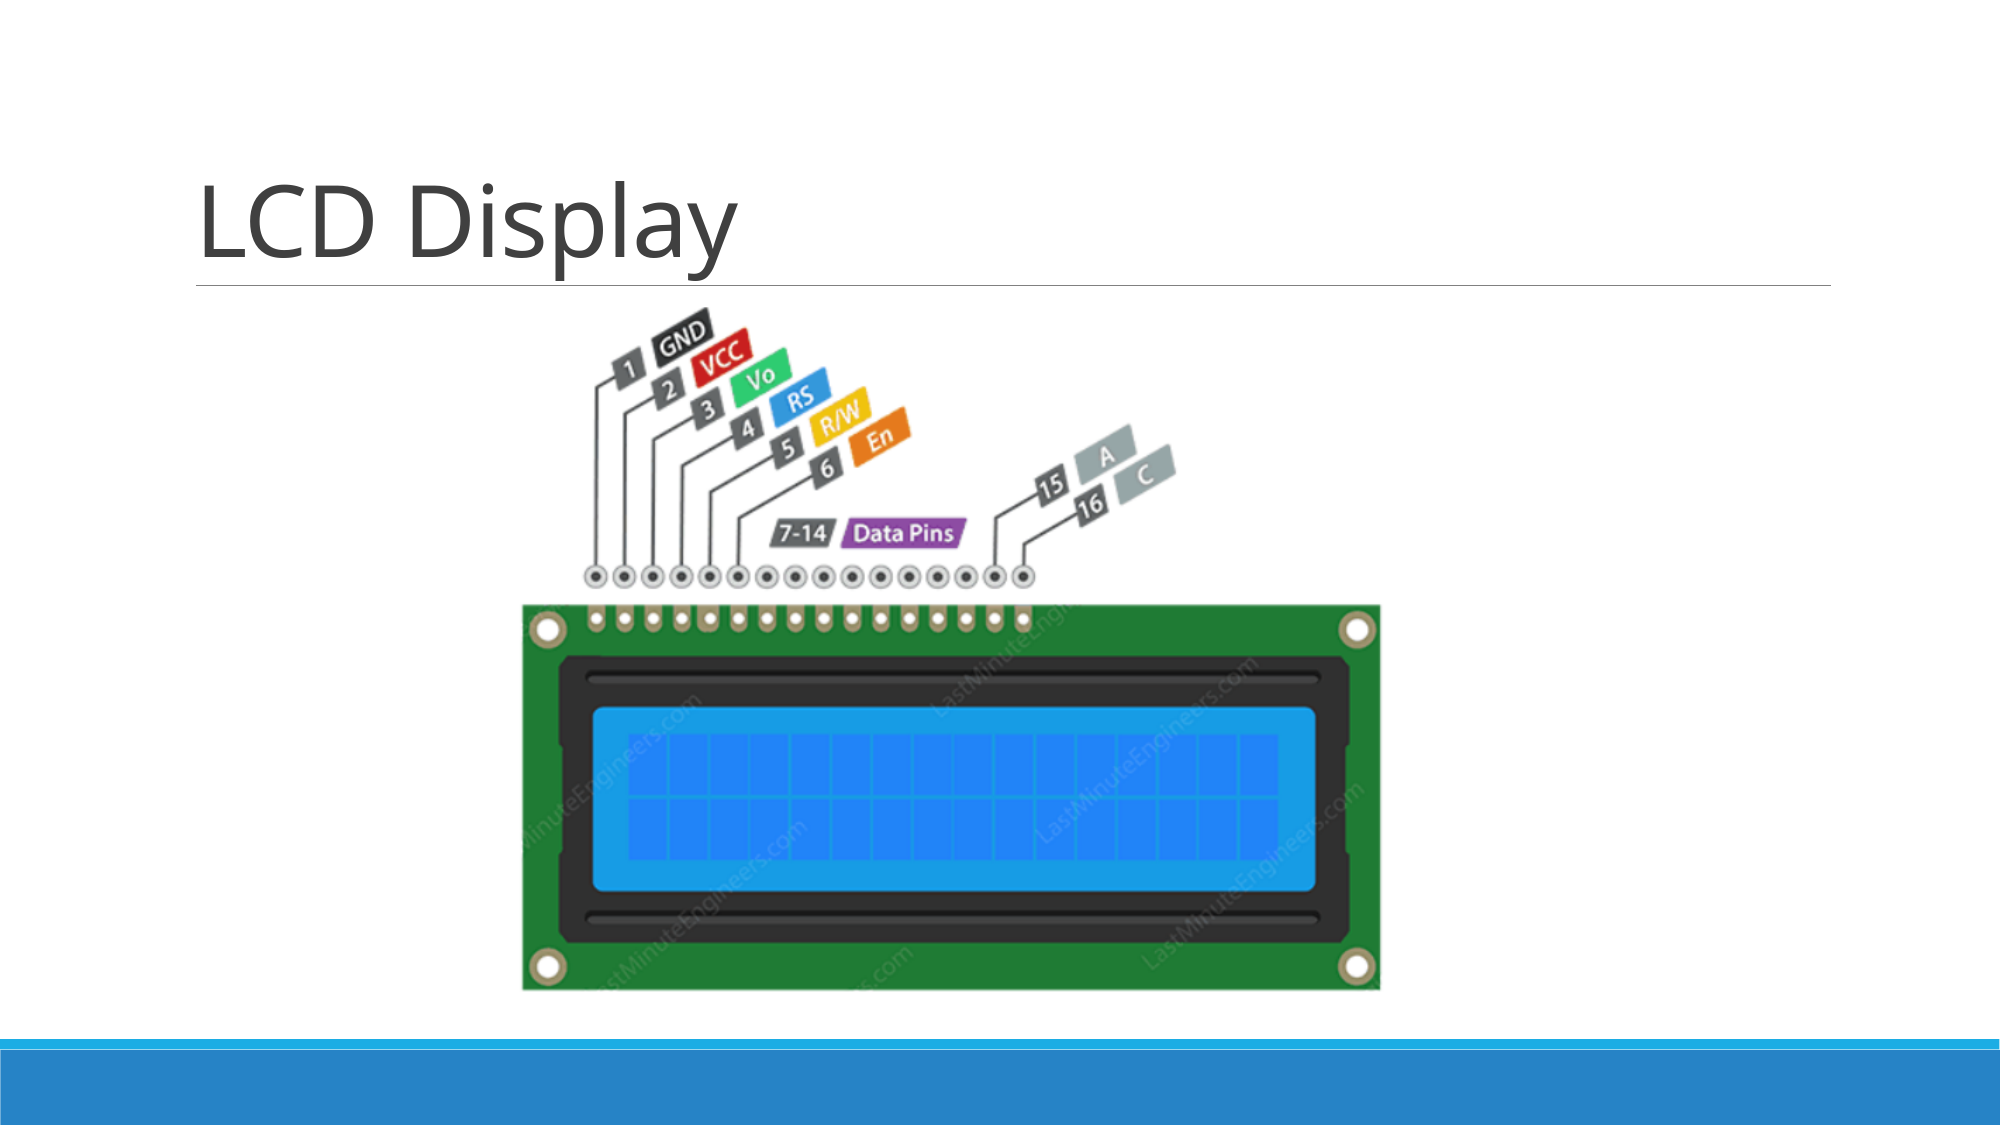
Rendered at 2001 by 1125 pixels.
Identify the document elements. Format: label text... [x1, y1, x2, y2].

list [489, 299, 1400, 1014]
title LCD Display [180, 47, 1830, 285]
